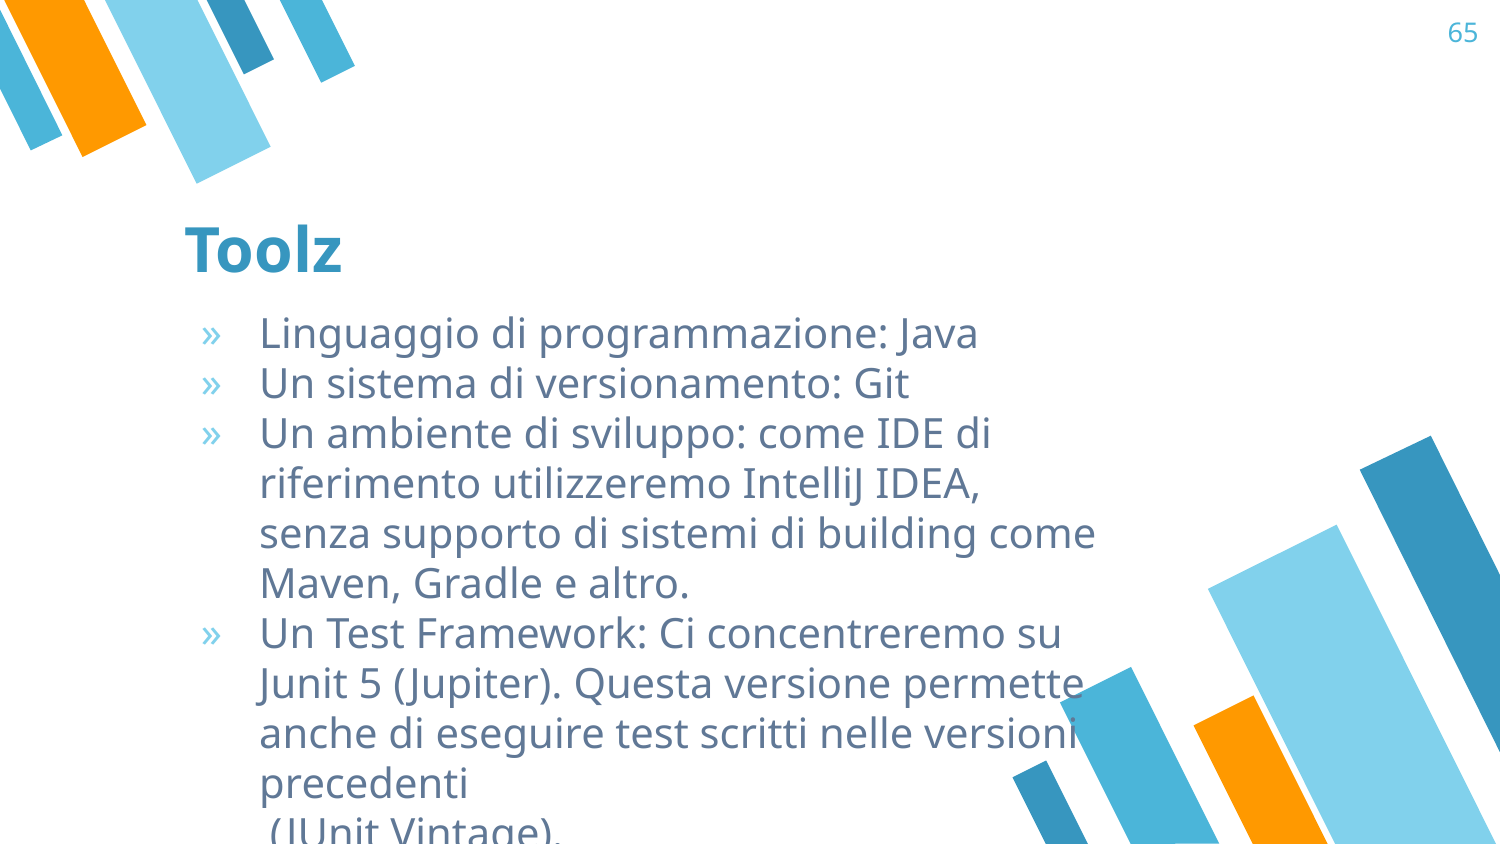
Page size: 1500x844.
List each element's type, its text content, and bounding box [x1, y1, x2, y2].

slide_number ‹#› [1403, 0, 1494, 65]
list Linguaggio di programmazione: Java Un sistema di versionamento: Git Un ambiente di sviluppo: come IDE di riferimento utilizzeremo IntelliJ IDEA, senza supporto di sistemi di building come Maven, Gradle e altro. Un Test Framework: Ci concentreremo su Junit 5 (Jupiter). Questa versione permette anche di eseguire test scritti nelle versioni precedenti (JUnit Vintage). [169, 291, 1115, 706]
title Toolz [169, 188, 1115, 291]
